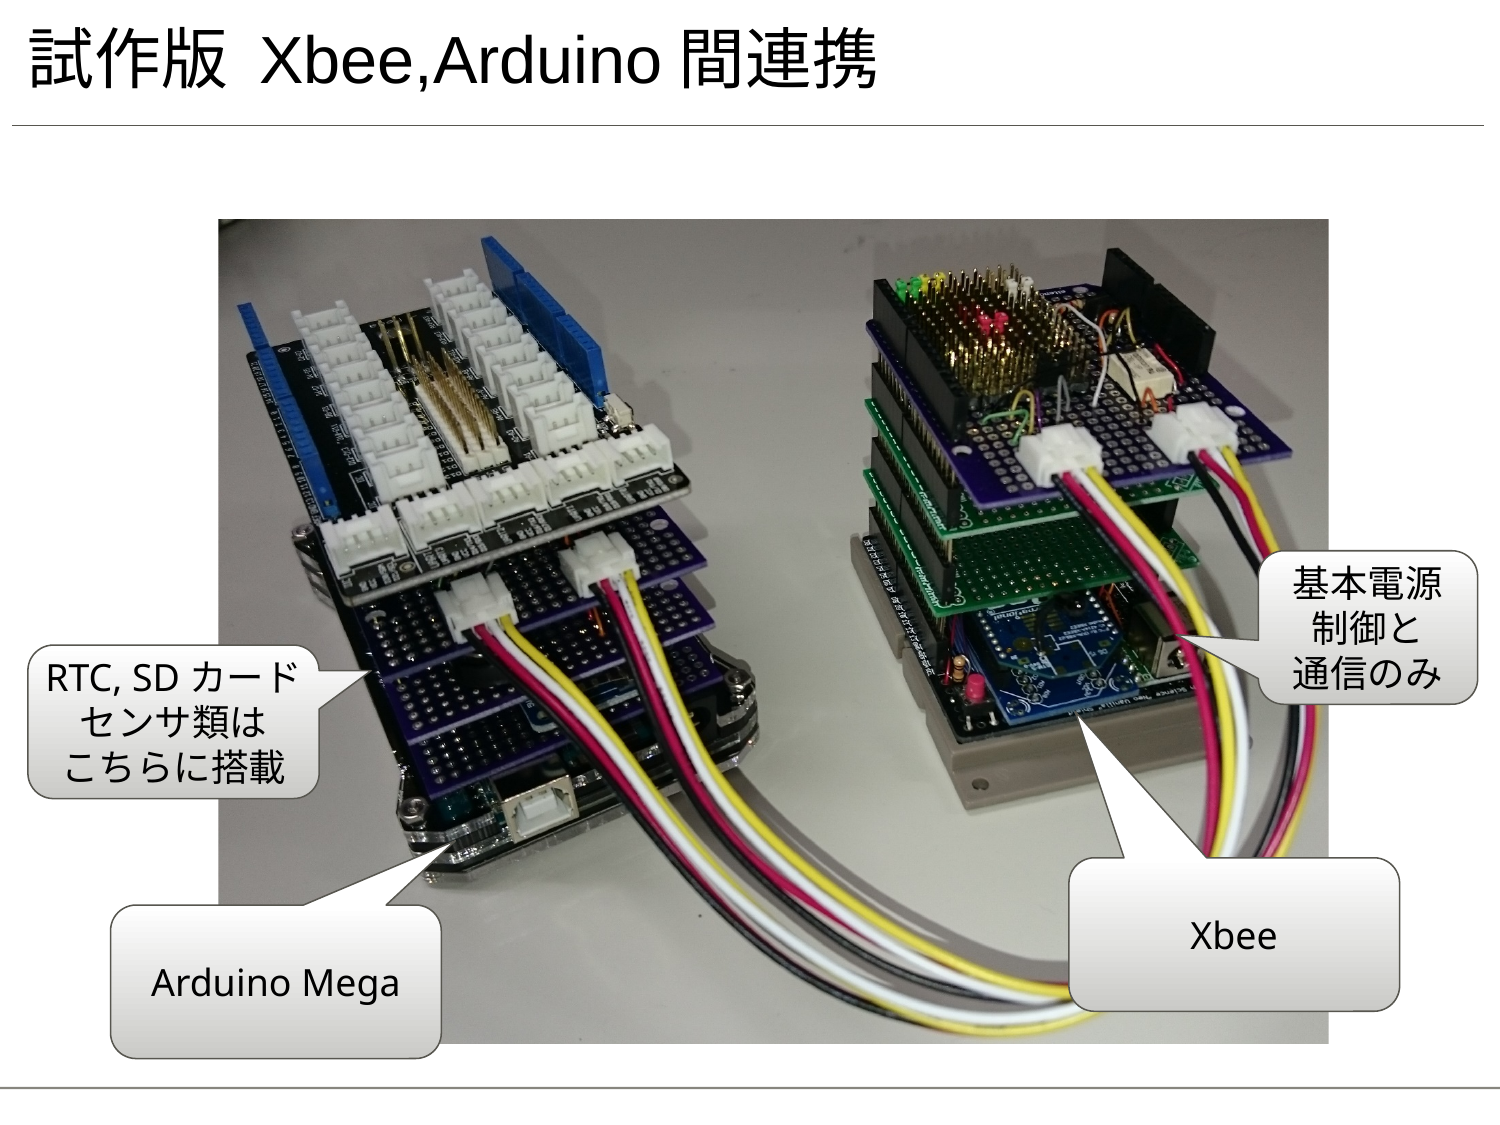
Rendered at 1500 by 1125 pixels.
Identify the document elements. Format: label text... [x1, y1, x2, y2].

text_box Arduino Mega [110, 905, 439, 1059]
text_box RTC, SDカード センサ類は こちらに搭載 [27, 645, 218, 799]
text_box 基本電源 制御と 通信のみ [1329, 550, 1478, 705]
text_box Xbee [1329, 857, 1400, 1012]
picture [218, 219, 1329, 1044]
title 試作版 Xbee,Arduino間連携 [27, 0, 1317, 114]
